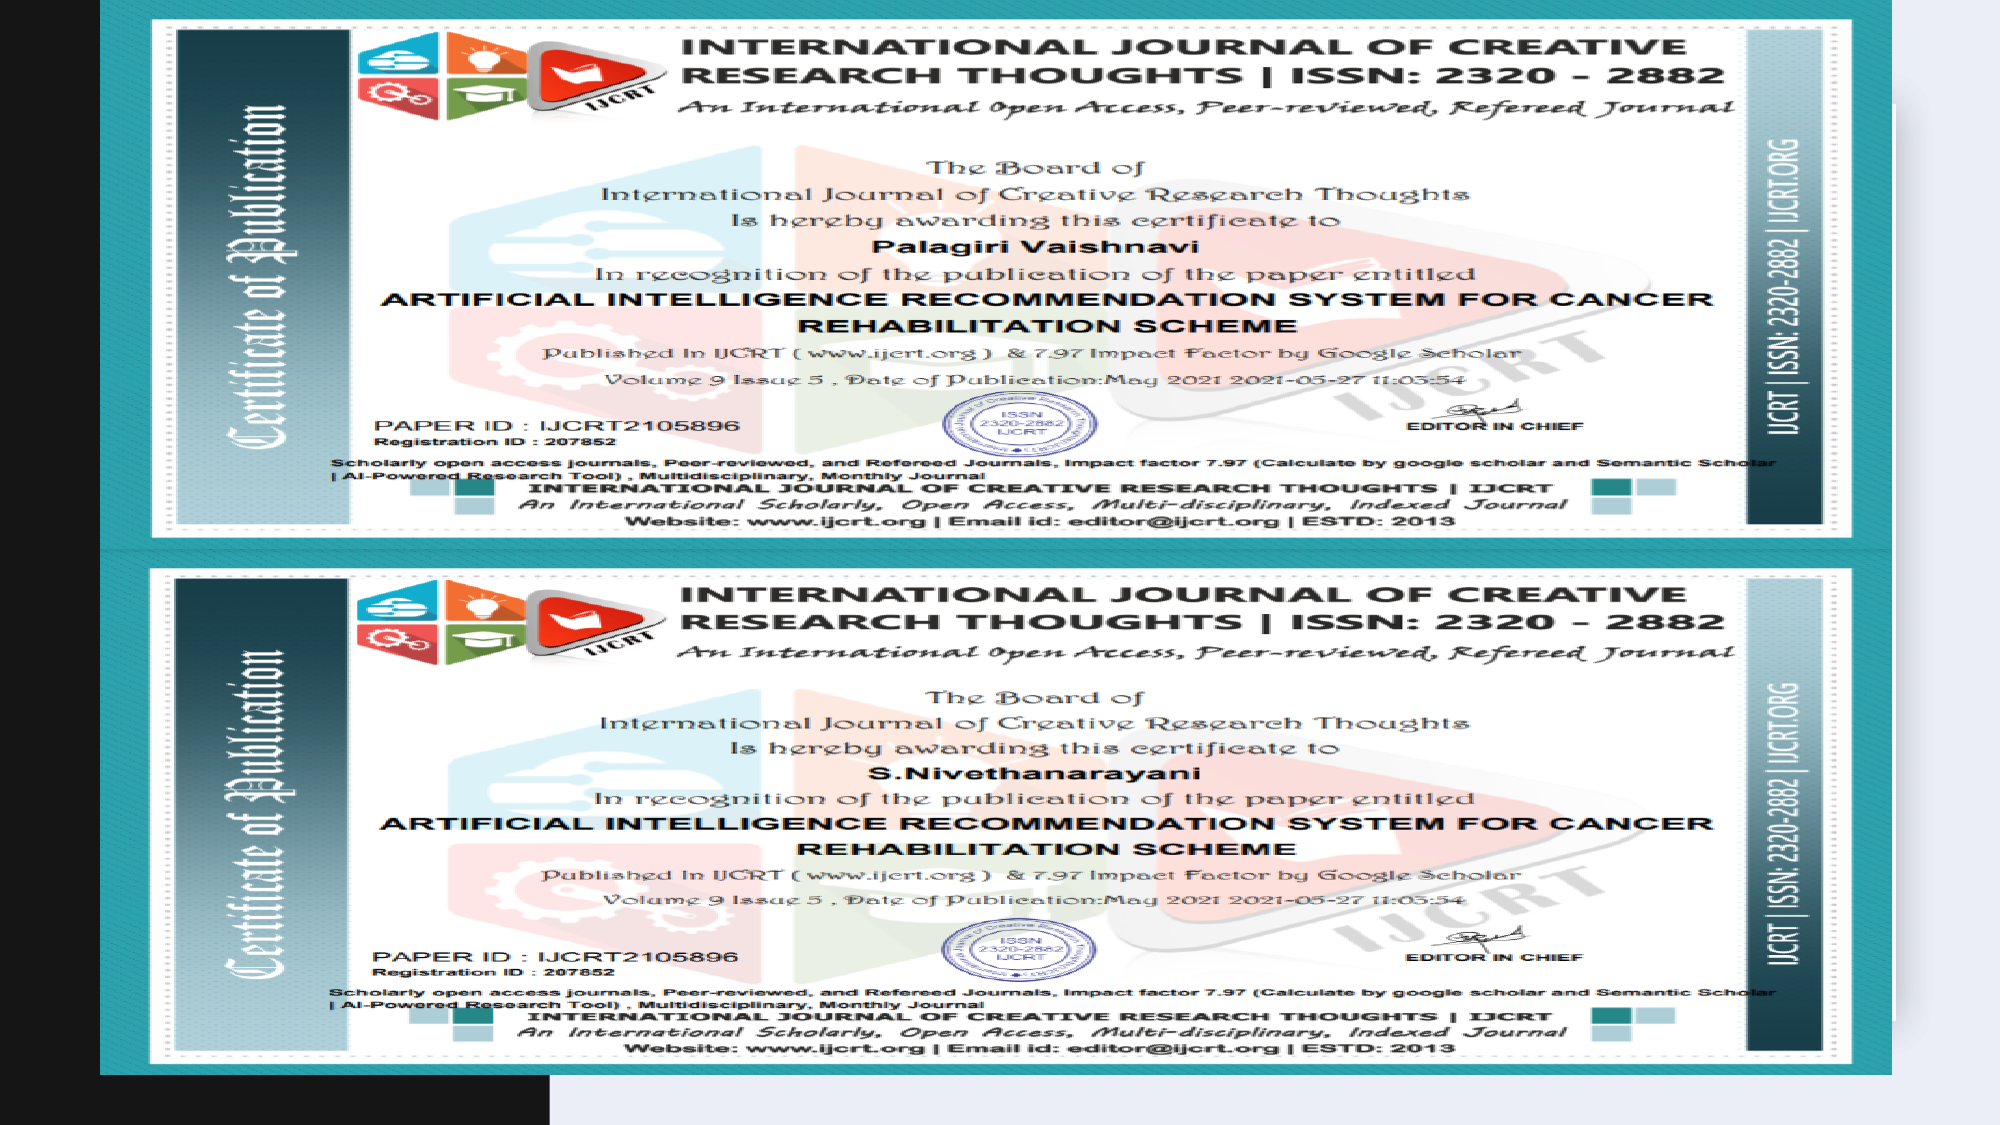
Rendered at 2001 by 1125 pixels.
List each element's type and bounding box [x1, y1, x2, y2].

picture [100, 0, 1892, 1076]
